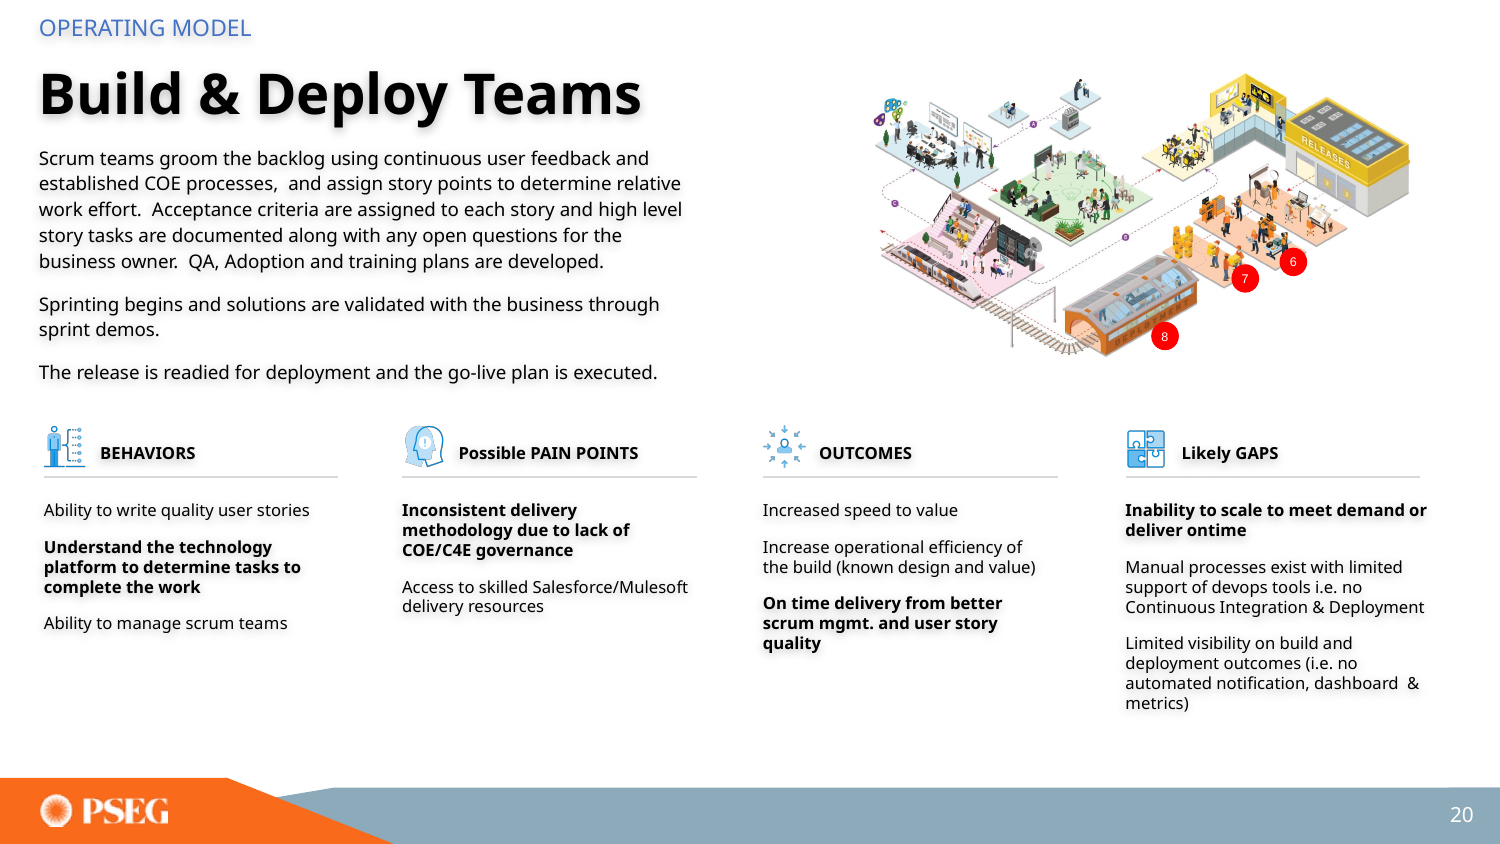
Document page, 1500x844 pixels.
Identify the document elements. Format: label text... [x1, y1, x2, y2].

text_box Possible PAIN POINTS Inconsistent delivery methodology due to lack of COE/C4E governance Access to skilled Salesforce/Mulesoft delivery resources [402, 485, 692, 696]
text_box OPERATING MODEL [38, 13, 655, 46]
text_box OUTCOMES Increased speed to value Increase operational efficiency of the build (known design and value) On time delivery from better scrum mgmt. and user story quality [762, 484, 1052, 719]
picture [847, 58, 1427, 370]
picture [40, 794, 168, 827]
picture [763, 425, 806, 468]
text_box Possible PAIN POINTS Inconsistent delivery methodology due to lack of COE/C4E governance Access to skilled Salesforce/Mulesoft delivery resources [449, 443, 692, 476]
picture [43, 425, 86, 468]
text_box Build & Deploy Teams Scrum teams groom the backlog using continuous user feedback and established COE processes, and assign story points to determine relative work effort. Acceptance criteria are assigned to each story and high level story tasks are documented along with any open questions for the business owner. QA, Adoption and training plans are developed. Sprinting begins and solutions are validated with the business through sprint demos. The release is readied for deployment and the go-live plan is executed. [38, 58, 691, 399]
text_box BEHAVIORS Ability to write quality user stories Understand the technology platform to determine tasks to complete the work Ability to manage scrum teams [43, 484, 333, 719]
text_box OUTCOMES Increased speed to value Increase operational efficiency of the build (known design and value) On time delivery from better scrum mgmt. and user story quality [807, 443, 1052, 476]
text_box Likely GAPS Inability to scale to meet demand or deliver ontime Manual processes exist with limited support of devops tools i.e. no Continuous Integration & Deployment Limited visibility on build and deployment outcomes (i.e. no automated notification, dashboard & metrics) [1125, 443, 1432, 779]
text_box BEHAVIORS Ability to write quality user stories Understand the technology platform to determine tasks to complete the work Ability to manage scrum teams [87, 443, 333, 476]
picture [1124, 427, 1167, 470]
picture [403, 425, 446, 468]
